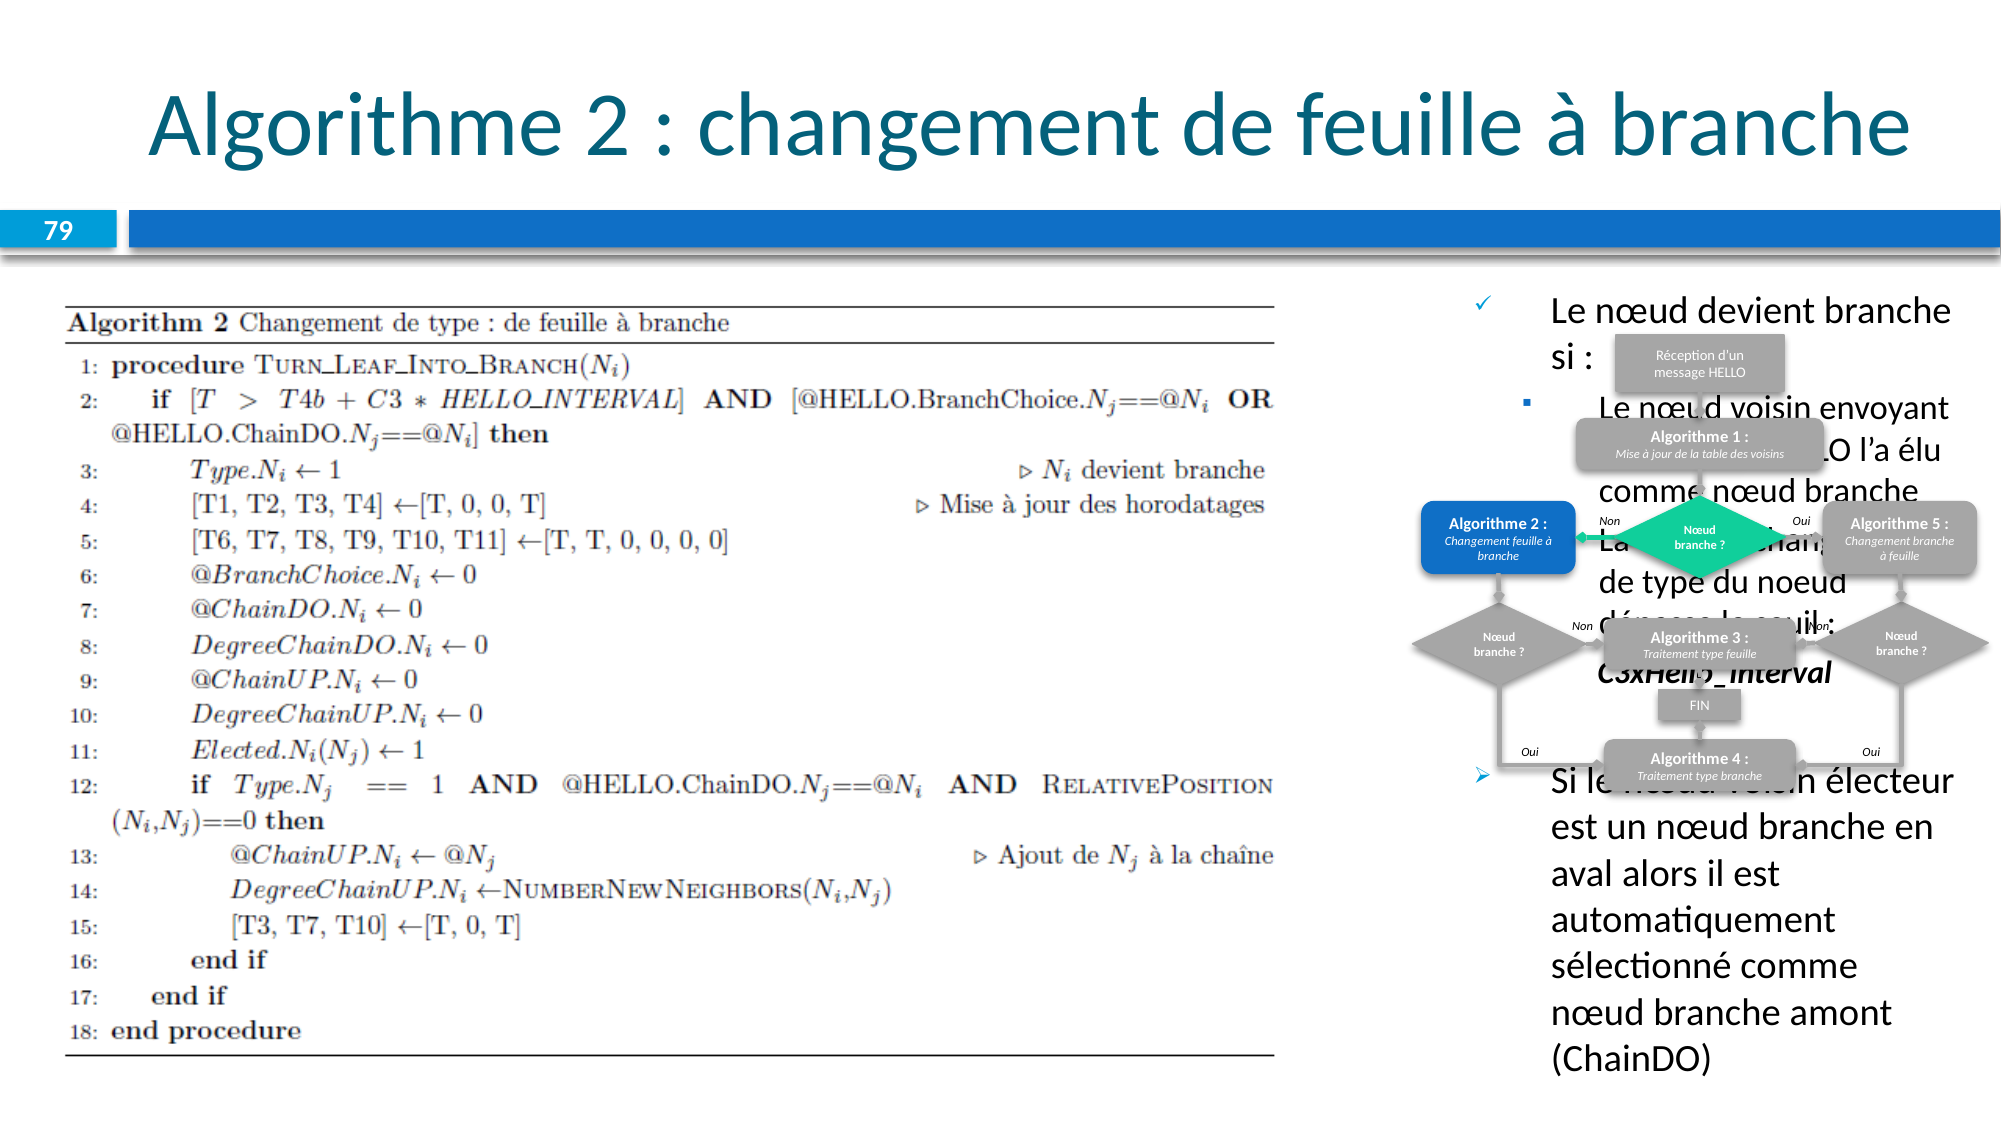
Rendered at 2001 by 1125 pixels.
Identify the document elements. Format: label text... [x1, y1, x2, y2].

slide_number 79 [0, 208, 117, 249]
picture [42, 283, 1309, 1080]
list Le nœud devient branche si : Le nœud voisin envoyant le message HELLO l’a élu comme nœud branche La date de changement de type du noeud dépasse le seuil : C3xHello_Interval Si le nœud voisin électeur est un nœud branche en aval alors il est automatiquement sélectionné comme nœud branche amont (ChainDO) [1459, 277, 1971, 333]
list Le nœud devient branche si : Le nœud voisin envoyant le message HELLO l’a élu comme nœud branche La date de changement de type du noeud dépasse le seuil : C3xHello_Interval Si le nœud voisin électeur est un nœud branche en aval alors il est automatiquement sélectionné comme nœud branche amont (ChainDO) [1459, 802, 1971, 1100]
title Algorithme 2 : changement de feuille à branche [133, 37, 1965, 200]
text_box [1412, 334, 1989, 791]
